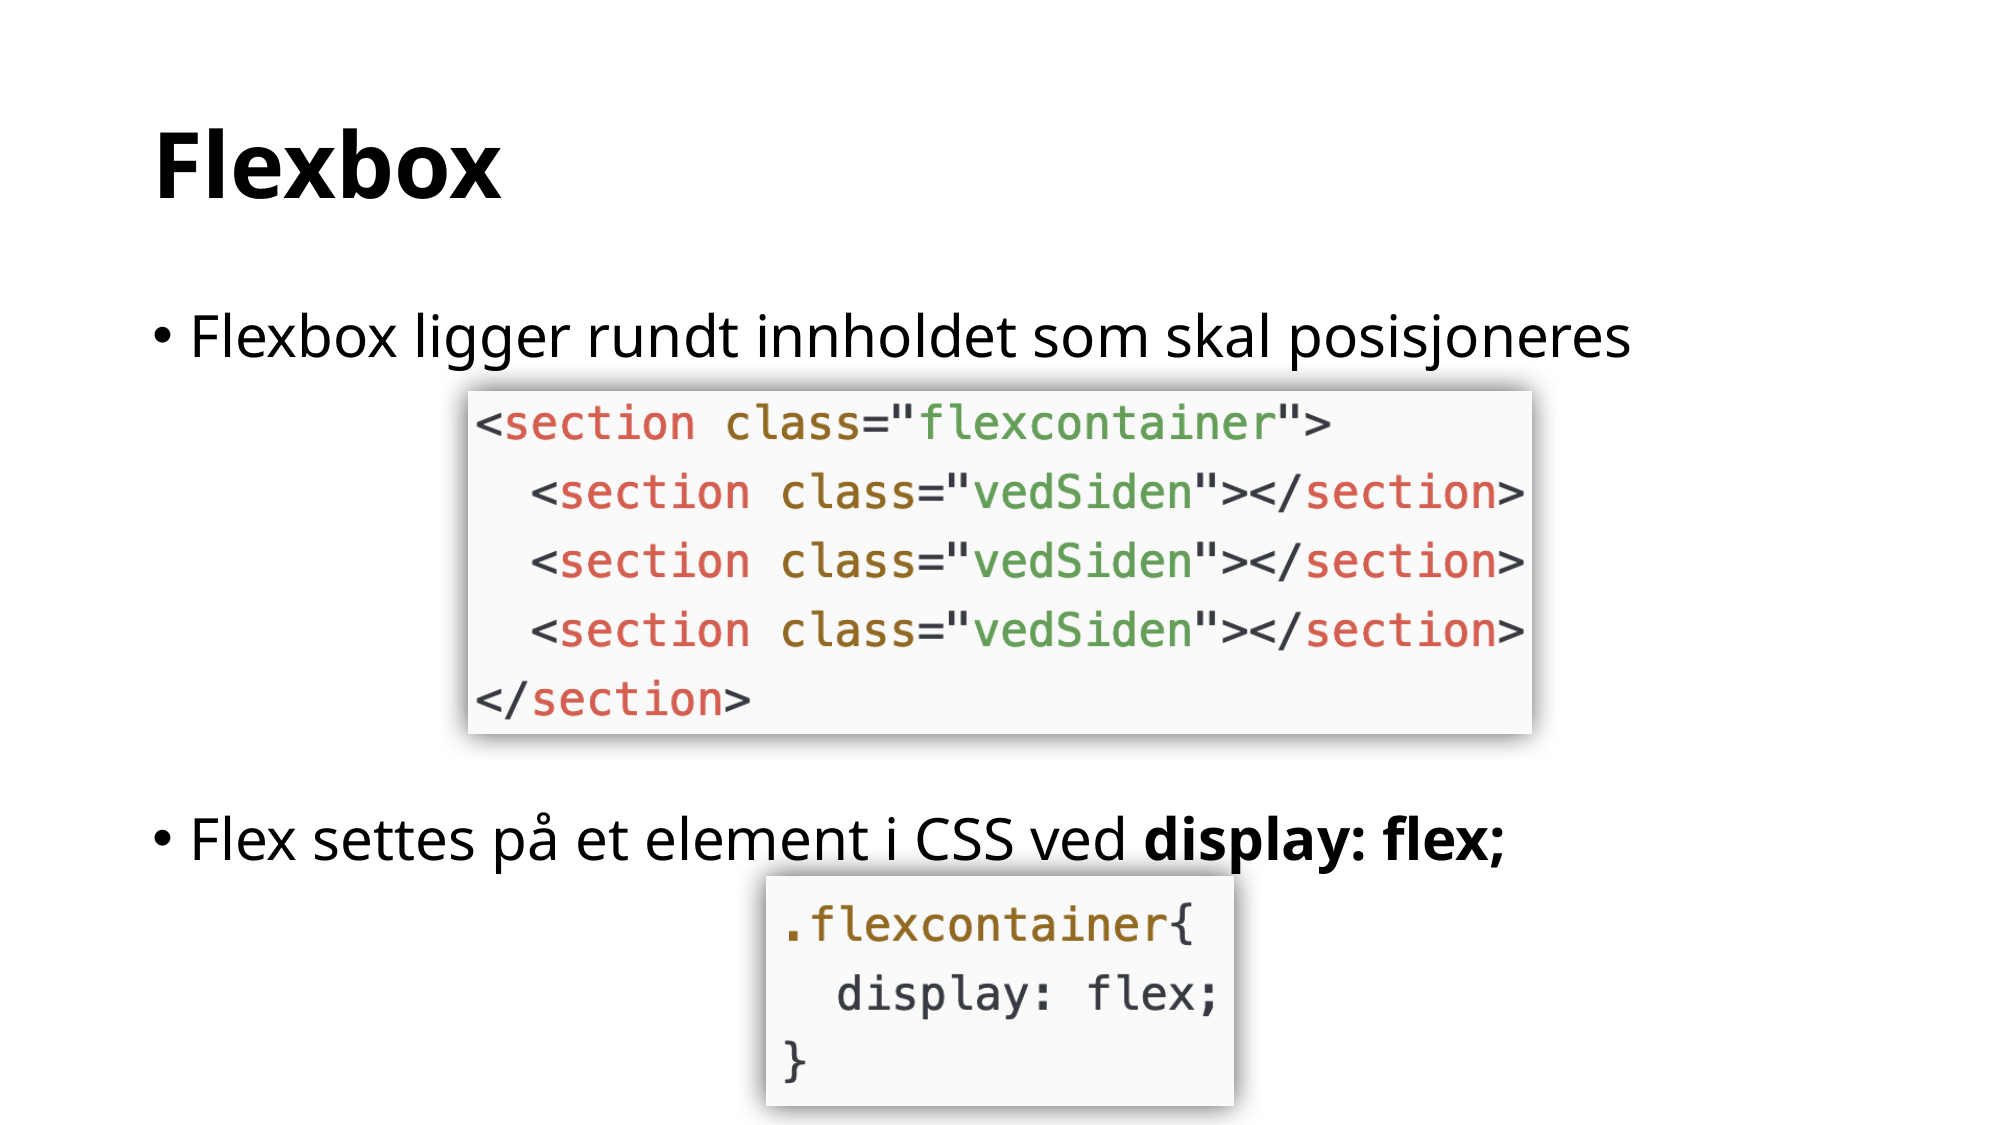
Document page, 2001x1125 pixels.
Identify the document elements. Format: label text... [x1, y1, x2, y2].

picture [766, 876, 1234, 1106]
title Flexbox [137, 59, 1863, 278]
picture [468, 391, 1532, 734]
list Flexbox ligger rundt innholdet som skal posisjoneres Flex settes på et element i CSS ved display: flex; [137, 299, 1863, 1014]
